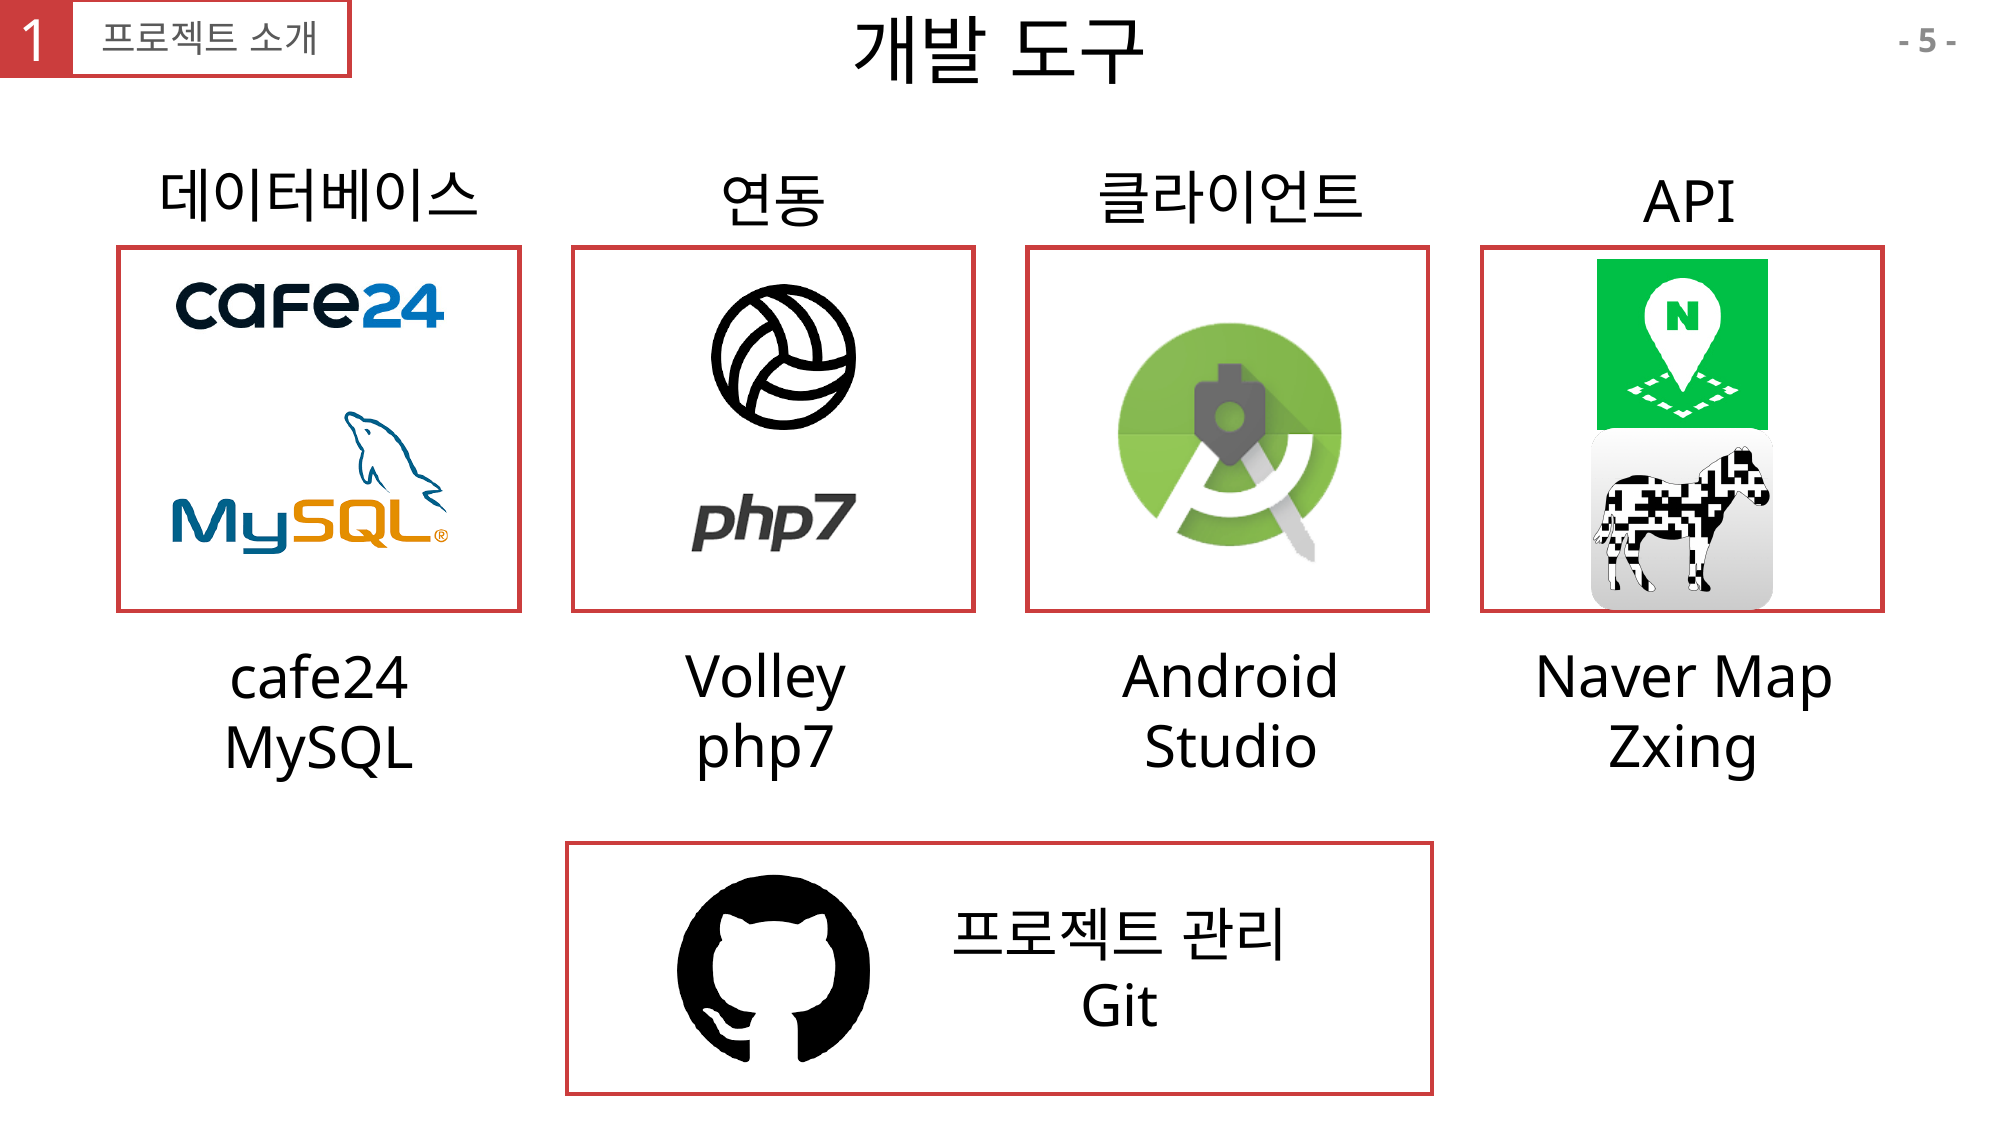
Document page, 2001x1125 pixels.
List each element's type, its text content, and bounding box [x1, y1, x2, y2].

text_box cafe24 MySQL [118, 644, 520, 788]
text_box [109, 152, 1891, 644]
slide_number 5 [1521, 11, 1972, 72]
text_box 개발 도구 [799, 0, 1200, 101]
text_box Volley php7 [565, 644, 967, 787]
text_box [0, 0, 350, 76]
text_box Naver Map Zxing [1483, 644, 1885, 787]
picture [677, 872, 870, 1064]
text_box Android Studio [1031, 644, 1432, 787]
text_box [566, 842, 1433, 1095]
text_box 프로젝트 관리 Git [919, 890, 1321, 1046]
